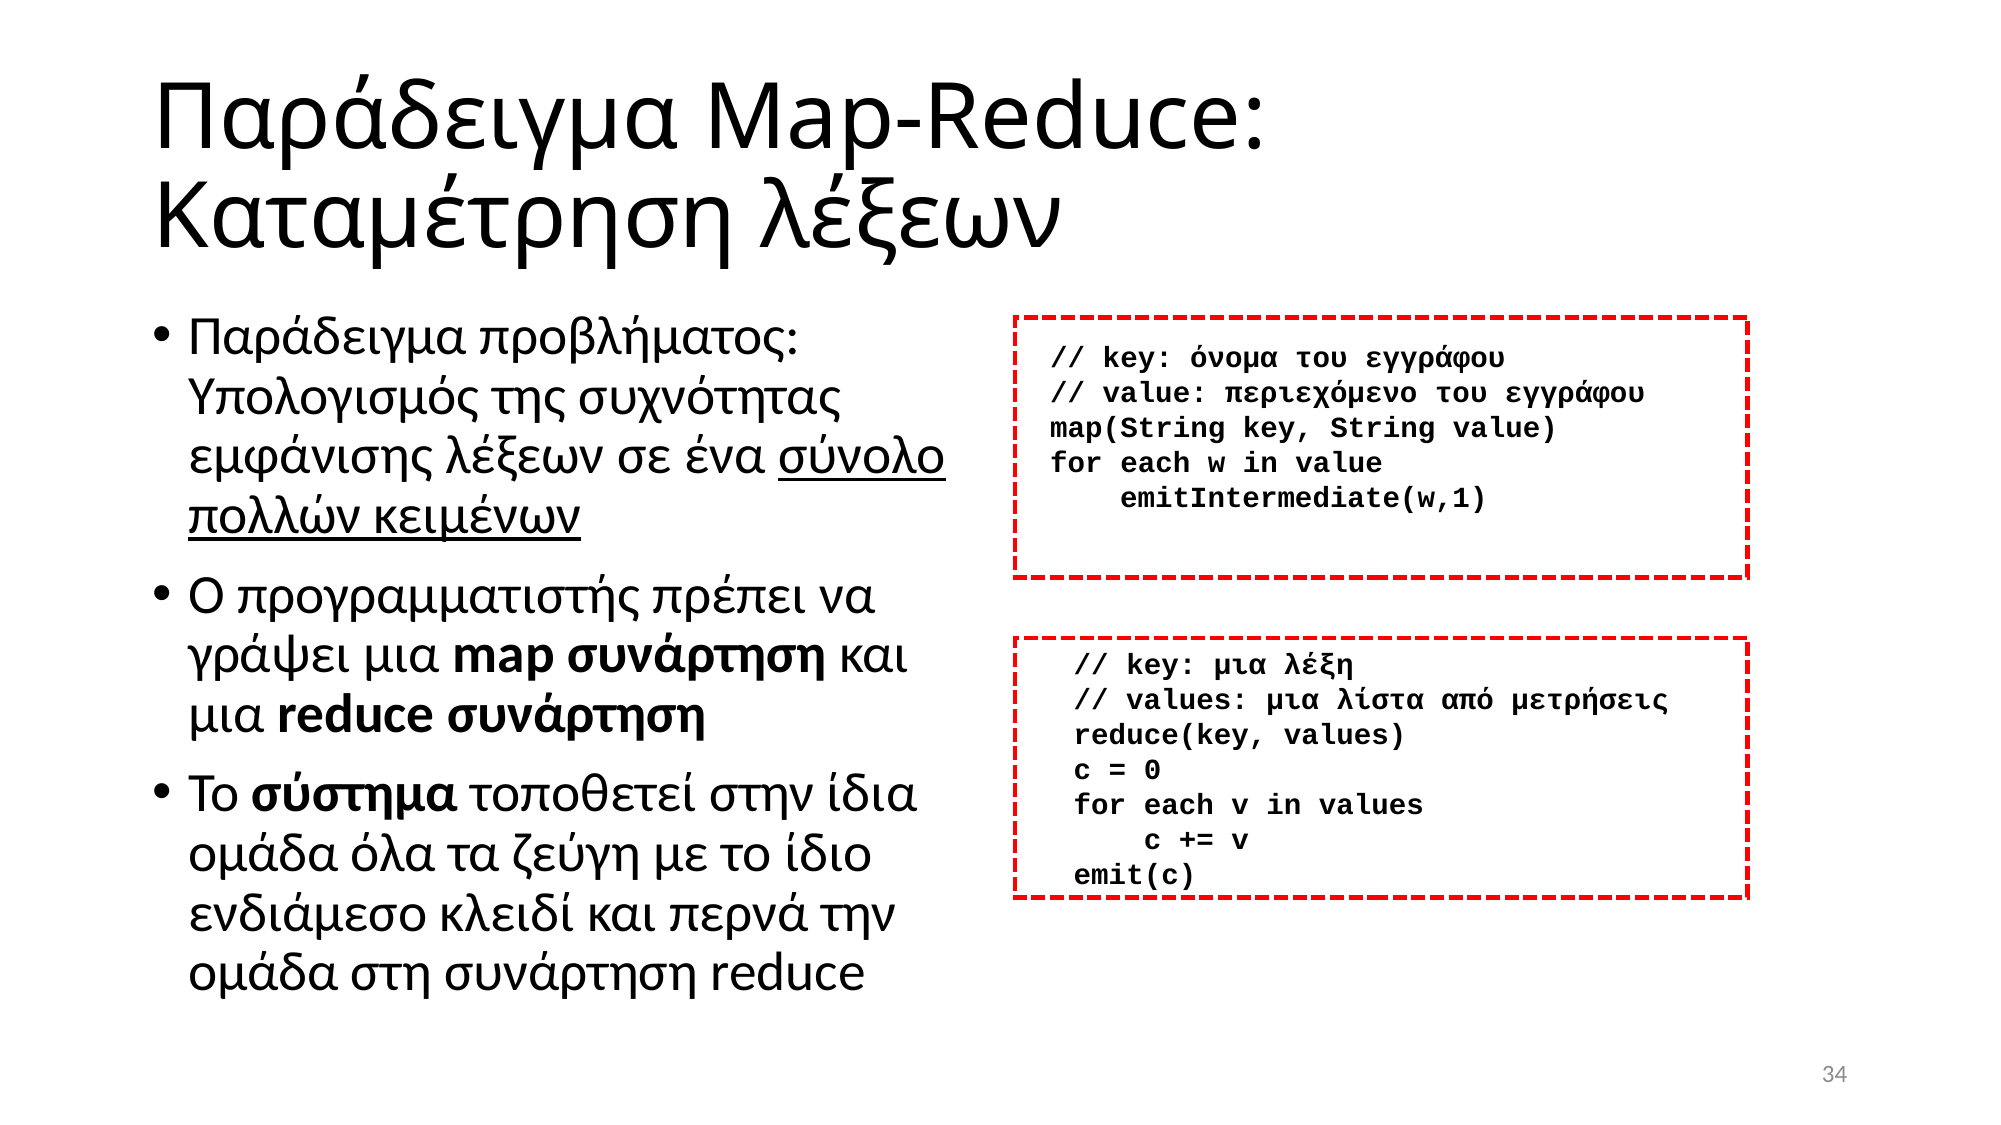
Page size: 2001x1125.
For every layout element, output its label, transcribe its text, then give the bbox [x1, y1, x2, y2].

slide_number 34 [1412, 1042, 1863, 1103]
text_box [1015, 317, 1748, 578]
list Παράδειγμα προβλήματος: Υπολογισμός της συχνότητας εμφάνισης λέξεων σε ένα σύνολο πολλών κειμένων Ο προγραμματιστής πρέπει να γράψει μια map συνάρτηση και μια reduce συνάρτηση Το σύστημα τοποθετεί στην ίδια ομάδα όλα τα ζεύγη με το ίδιο ενδιάμεσο κλειδί και περνά την ομάδα στη συνάρτηση reduce [137, 299, 988, 1014]
title Παράδειγμα Map-Reduce: Καταμέτρηση λέξεων [137, 59, 1863, 278]
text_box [1015, 637, 1748, 901]
